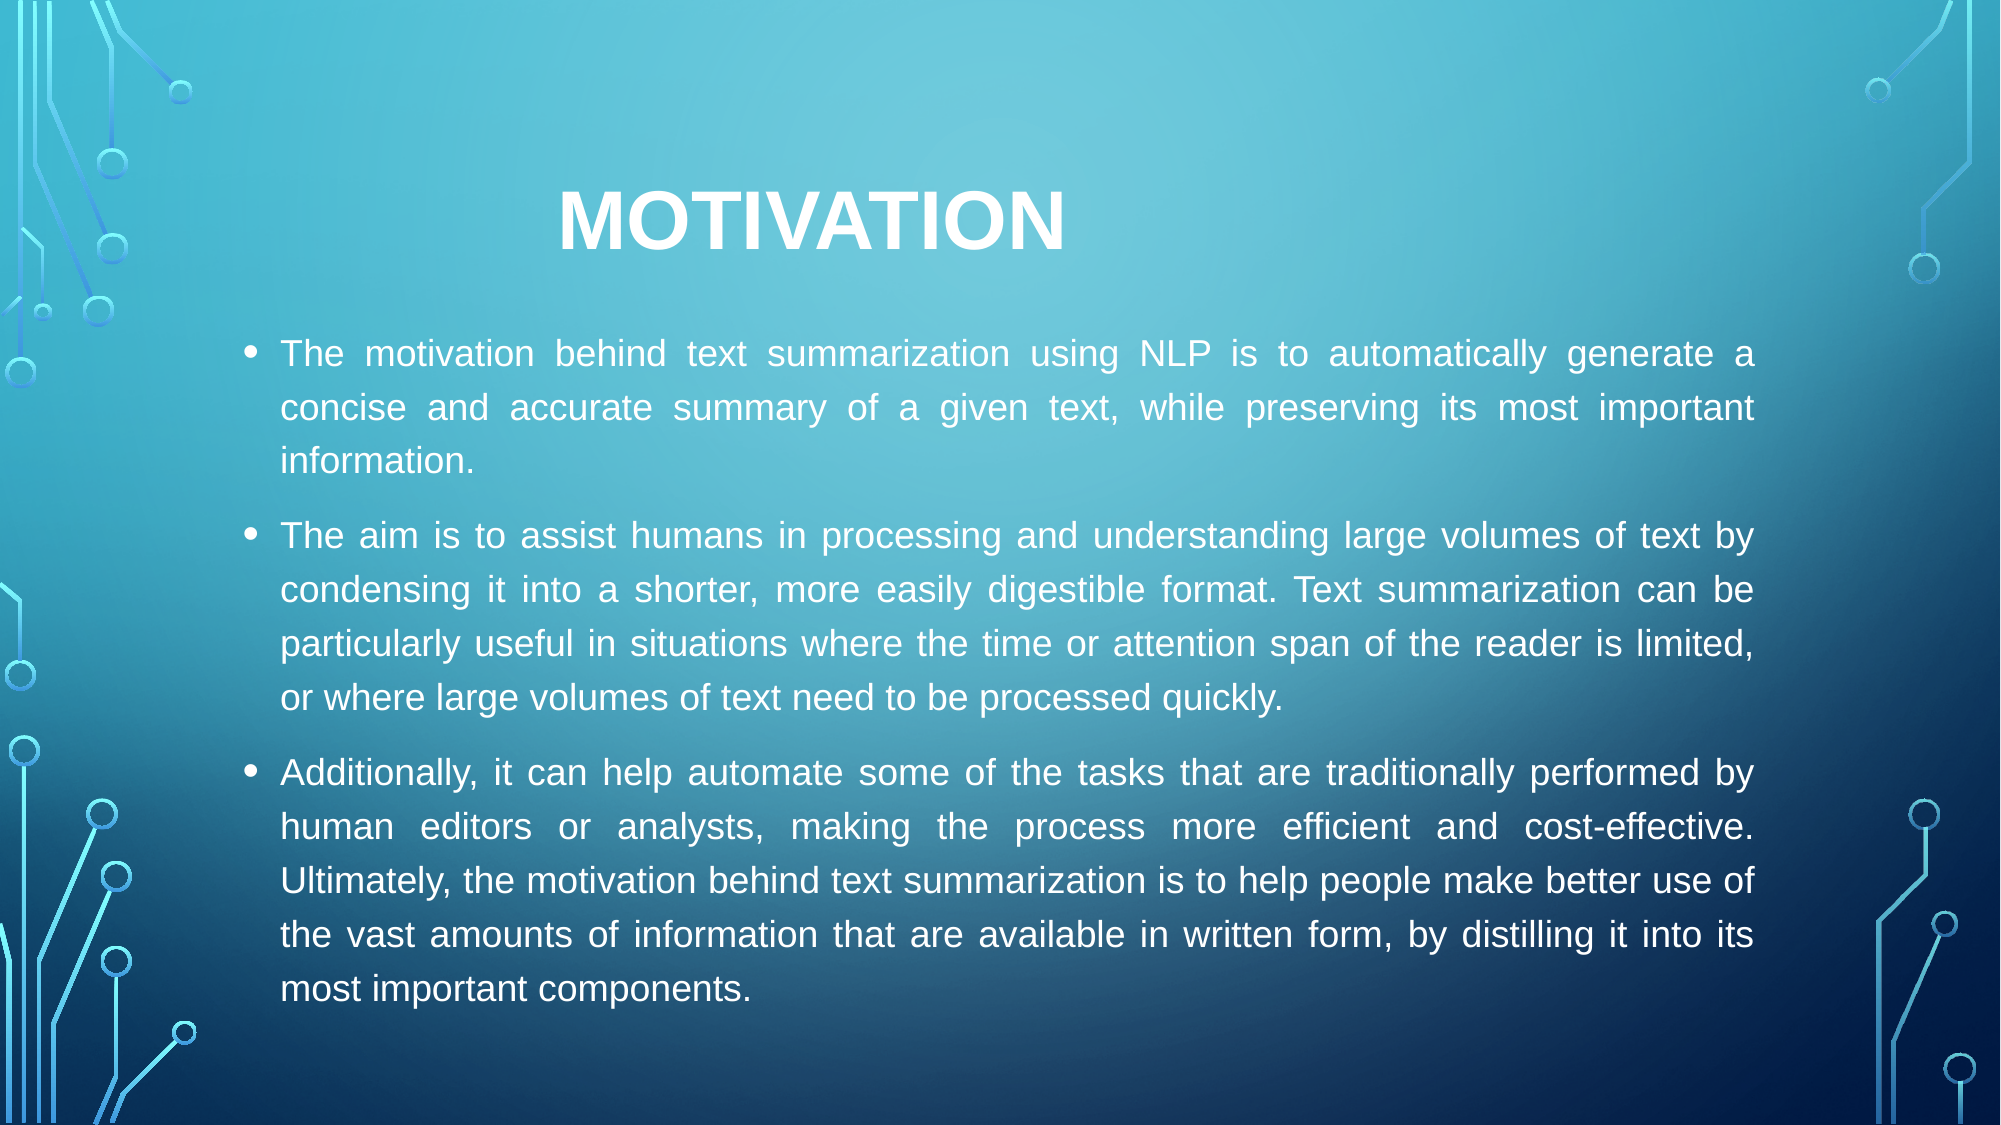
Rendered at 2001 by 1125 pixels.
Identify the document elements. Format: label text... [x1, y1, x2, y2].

subtitle The motivation behind text summarization using NLP is to automatically generate a concise and accurate summary of a given text, while preserving its most important information. The aim is to assist humans in processing and understanding large volumes of text by condensing it into a shorter, more easily digestible format. Text summarization can be particularly useful in situations where the time or attention span of the reader is limited, or where large volumes of text need to be processed quickly. Additionally, it can help automate some of the tasks that are traditionally performed by human editors or analysts, making the process more efficient and cost-effective. Ultimately, the motivation behind text summarization is to help people make better use of the vast amounts of information that are available in written form, by distilling it into its most important components. [227, 312, 1771, 1125]
title Motivation [0, 101, 1625, 344]
